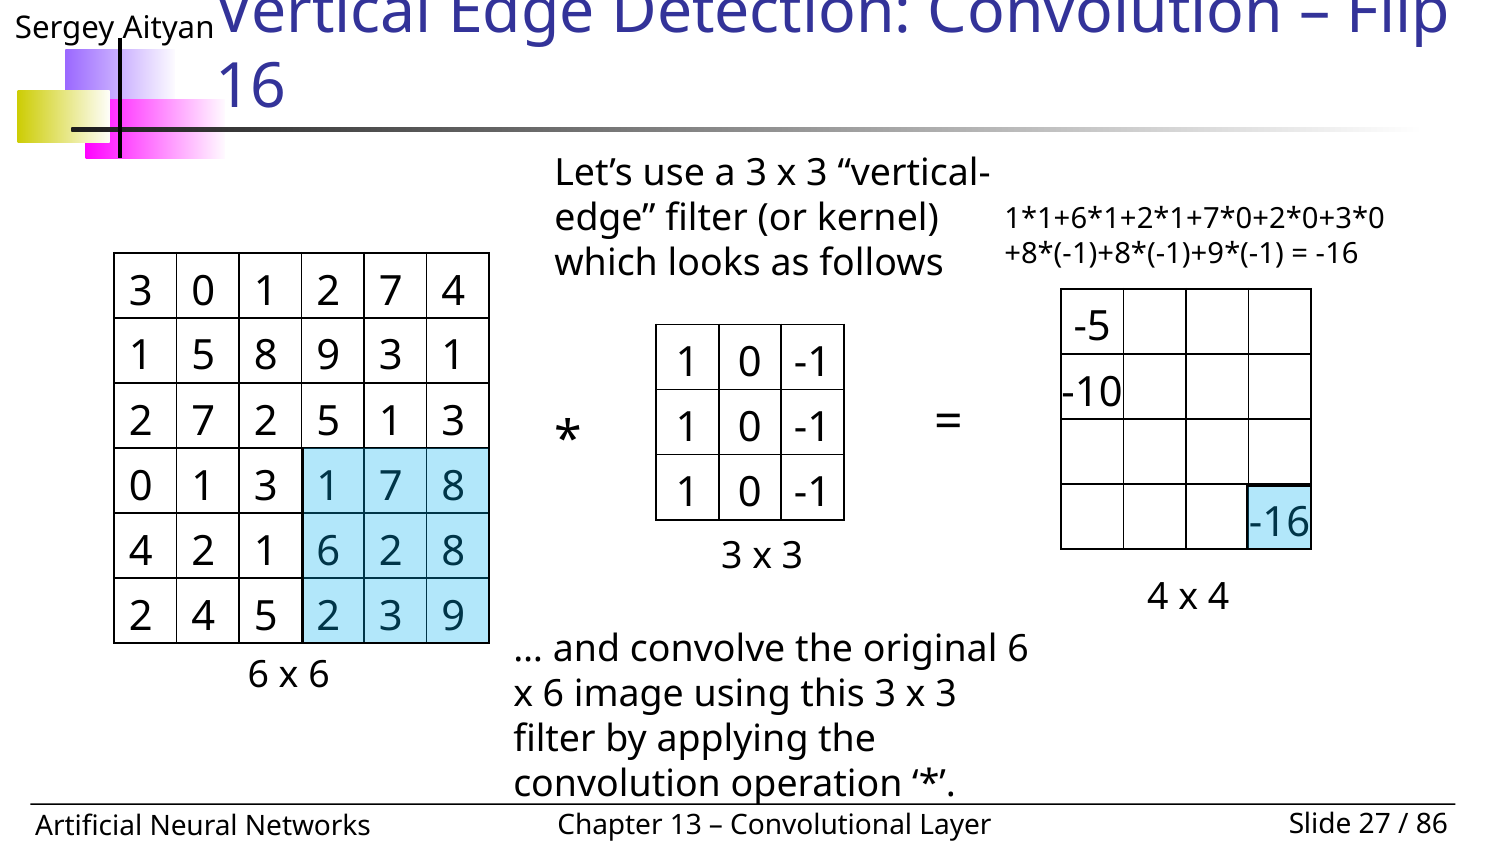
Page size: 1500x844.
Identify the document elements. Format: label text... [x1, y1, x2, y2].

table_cell 3 [427, 384, 488, 447]
table_cell [1249, 420, 1310, 483]
table_cell [1124, 355, 1185, 418]
text_box [303, 447, 489, 643]
table_cell -1 [782, 455, 843, 519]
table_cell [1187, 420, 1248, 483]
text_box [1246, 485, 1311, 549]
text_box … and convolve the original 6 x 6 image using this 3 x 3 filter by applying the convolution operation ‘*’. [498, 616, 1049, 812]
table_header 1 [657, 325, 718, 389]
text_box 4 x 4 [1132, 564, 1270, 624]
table_cell -1 [782, 390, 843, 454]
table_cell 5 [177, 319, 238, 382]
table_cell 2 [240, 384, 301, 447]
table_header [1187, 290, 1248, 353]
table_header 0 [177, 254, 238, 317]
table_cell [1062, 485, 1123, 548]
table_header [1249, 290, 1310, 353]
table_cell [1062, 420, 1123, 483]
table_cell 5 [302, 384, 363, 447]
table_header -1 [782, 325, 843, 389]
table_cell 1 [177, 449, 238, 512]
table_header 1 [240, 254, 301, 317]
table_cell [1124, 420, 1185, 483]
title Vertical Edge Detection: Convolution – Flip 16 [200, 46, 1500, 128]
table_cell 3 [240, 449, 301, 512]
table_cell 2 [115, 579, 176, 642]
table_cell [1249, 355, 1310, 418]
text_box = [919, 381, 985, 456]
table_header 2 [302, 254, 363, 317]
table_cell 1 [115, 319, 176, 382]
text_box Let’s use a 3 x 3 “vertical-edge” filter (or kernel) which looks as follows [539, 140, 1025, 290]
table_header [1124, 290, 1185, 353]
table_cell 1 [427, 319, 488, 382]
table_cell 2 [115, 384, 176, 447]
table_cell 3 [365, 319, 426, 382]
table_cell 7 [177, 384, 238, 447]
table_cell 1 [240, 514, 301, 577]
table_cell 0 [720, 390, 780, 454]
text_box 1*1+6*1+2*1+7*0+2*0+3*0+8*(-1)+8*(-1)+9*(-1) = -16 [989, 191, 1413, 277]
table_cell 1 [657, 390, 718, 454]
table_cell 8 [240, 319, 301, 382]
table_header 0 [720, 325, 780, 389]
table_cell 1 [365, 384, 426, 447]
table_header 4 [427, 254, 488, 317]
table_header 3 [115, 254, 176, 317]
table_cell 2 [177, 514, 238, 577]
table_cell [1124, 485, 1185, 548]
table_header -5 [1062, 290, 1123, 353]
table_cell 4 [177, 579, 238, 642]
table_cell 1 [657, 455, 718, 519]
text_box * [539, 399, 606, 475]
table_cell 0 [115, 449, 176, 512]
table_cell 4 [115, 514, 176, 577]
table_cell [1187, 485, 1246, 548]
text_box 3 x 3 [706, 523, 844, 584]
table_cell 0 [720, 455, 780, 519]
table_cell 5 [240, 579, 301, 642]
table_cell -10 [1062, 355, 1123, 418]
text_box 6 x 6 [232, 642, 371, 703]
table_header 7 [365, 254, 426, 317]
table_cell 9 [302, 319, 363, 382]
table_cell [1187, 355, 1248, 418]
